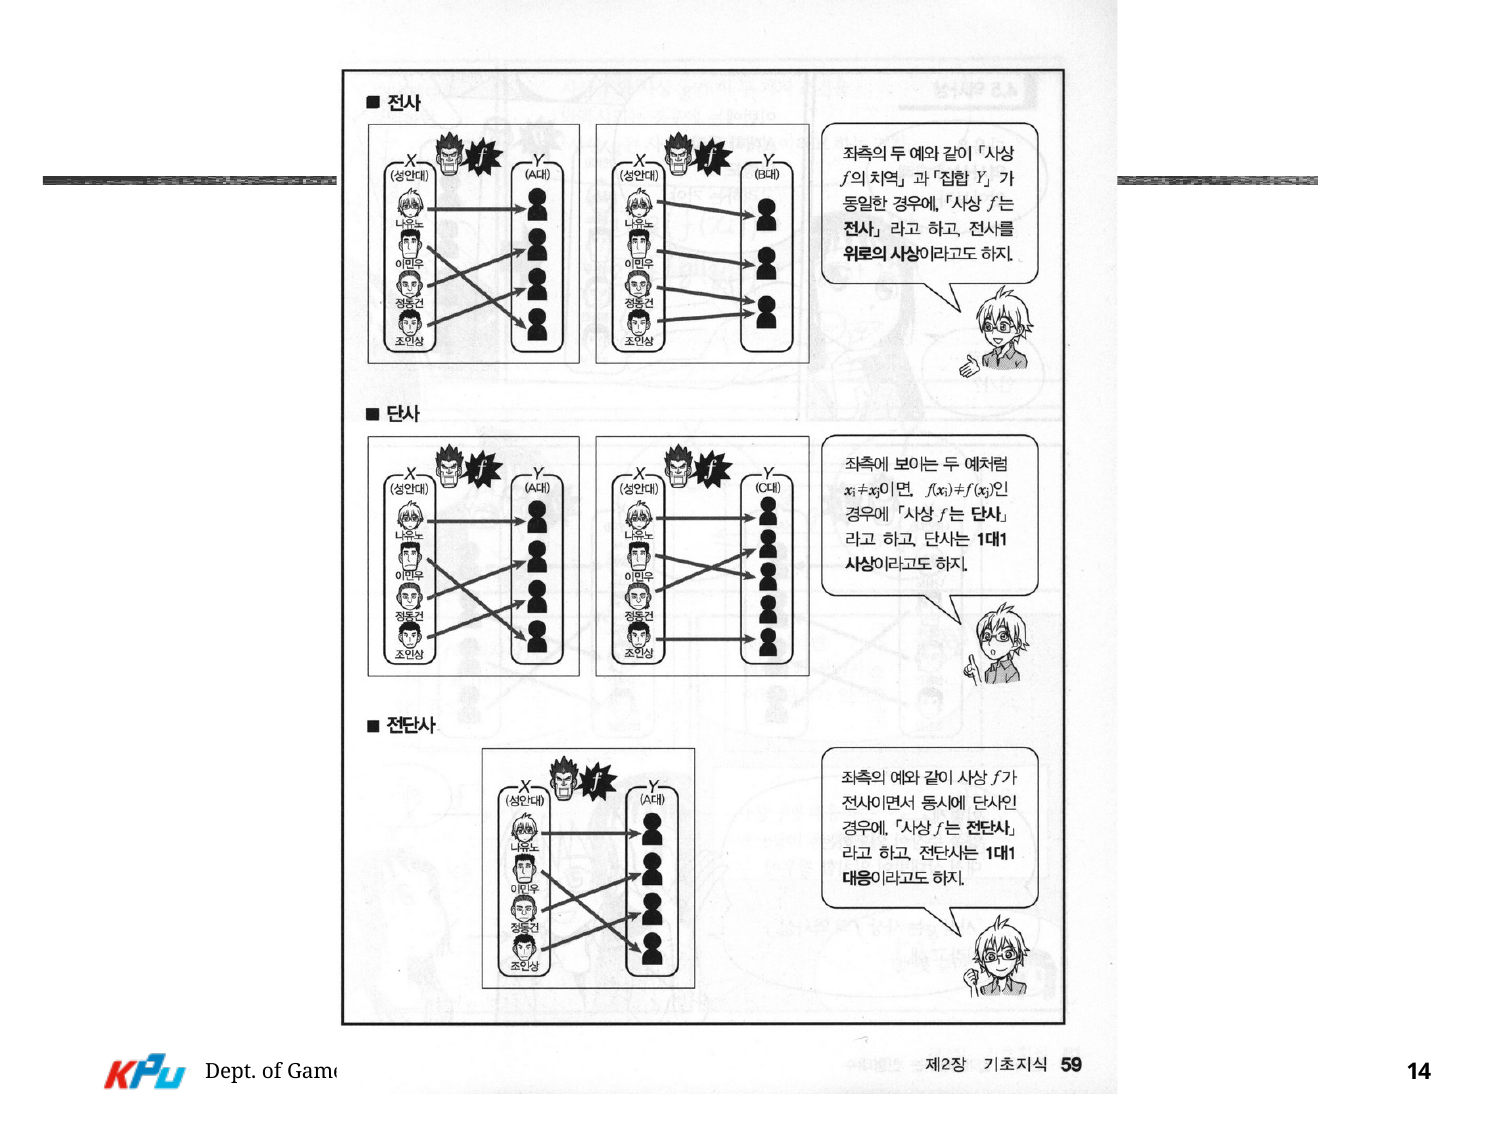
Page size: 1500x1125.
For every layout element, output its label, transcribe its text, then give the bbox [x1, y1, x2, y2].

slide_number 14 [1379, 1042, 1459, 1103]
footer Dept. of Game & Multimedia Engineering [190, 1042, 879, 1103]
picture [92, 1030, 191, 1120]
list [337, 3, 1116, 1092]
